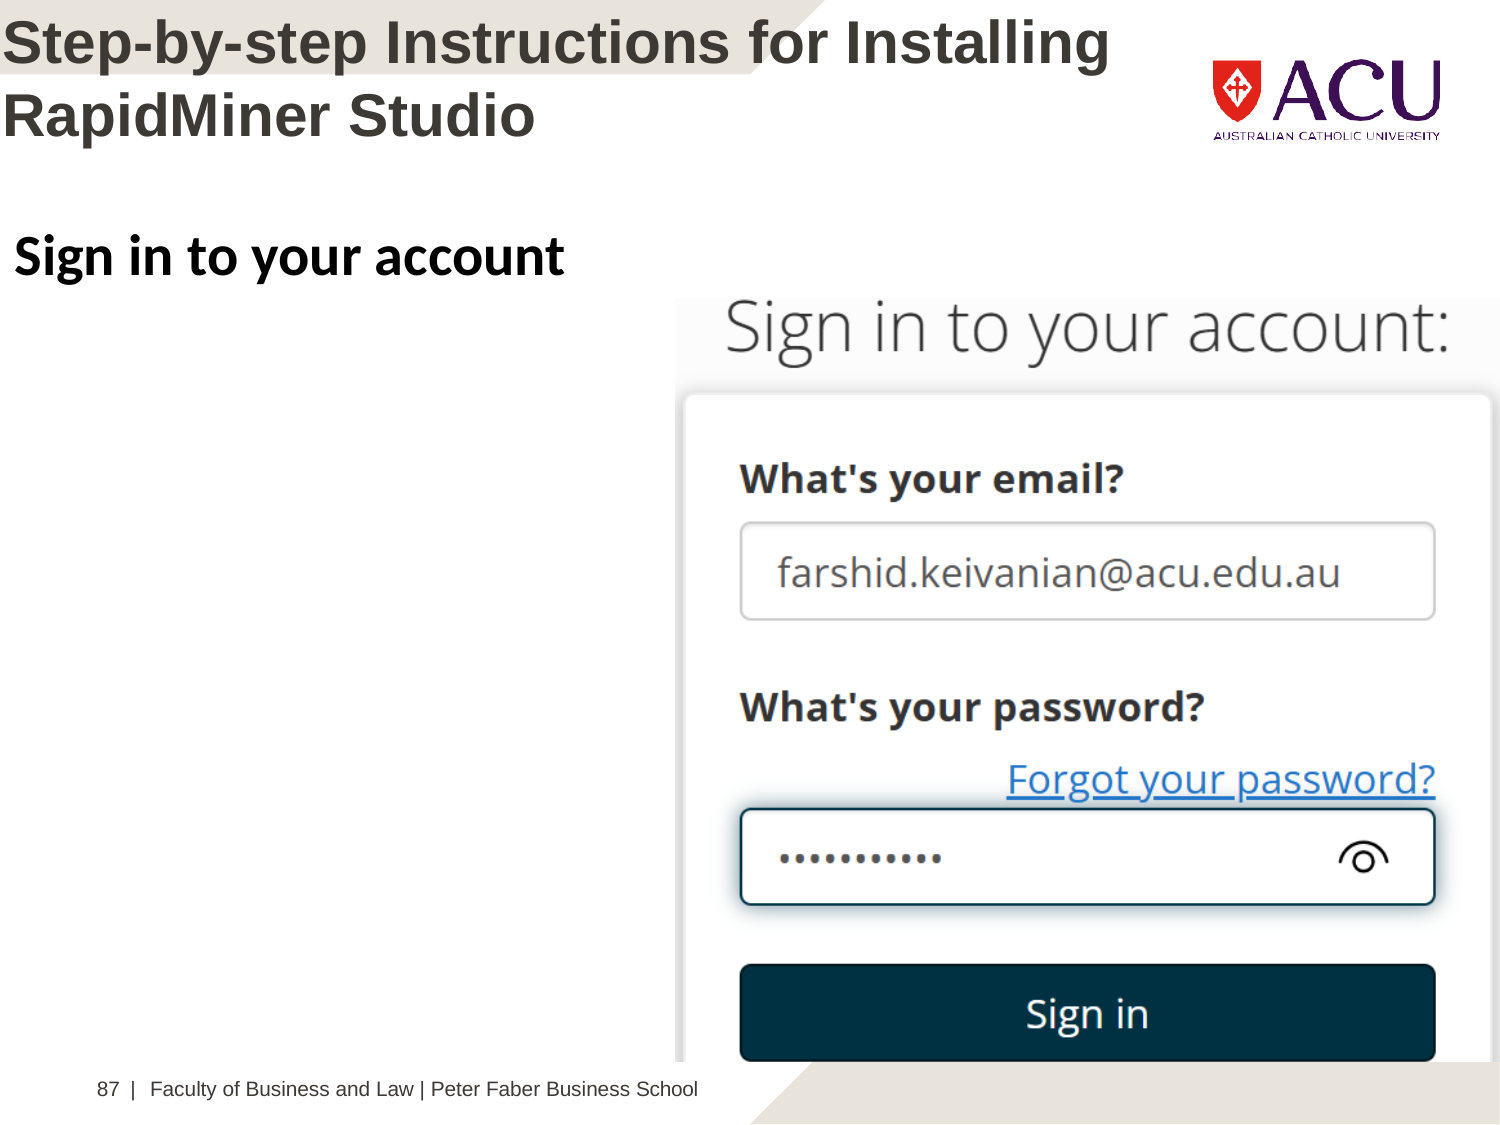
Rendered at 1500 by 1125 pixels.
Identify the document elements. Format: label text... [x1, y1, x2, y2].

picture [1390, 59, 1440, 140]
picture [674, 298, 1500, 1063]
slide_number 87 | Faculty of Business and Law | Peter Faber Business School [90, 1075, 703, 1125]
text_box Sign in to your account [0, 174, 1500, 295]
title Step-by-step Instructions for Installing RapidMiner Studio [0, 1, 1390, 174]
